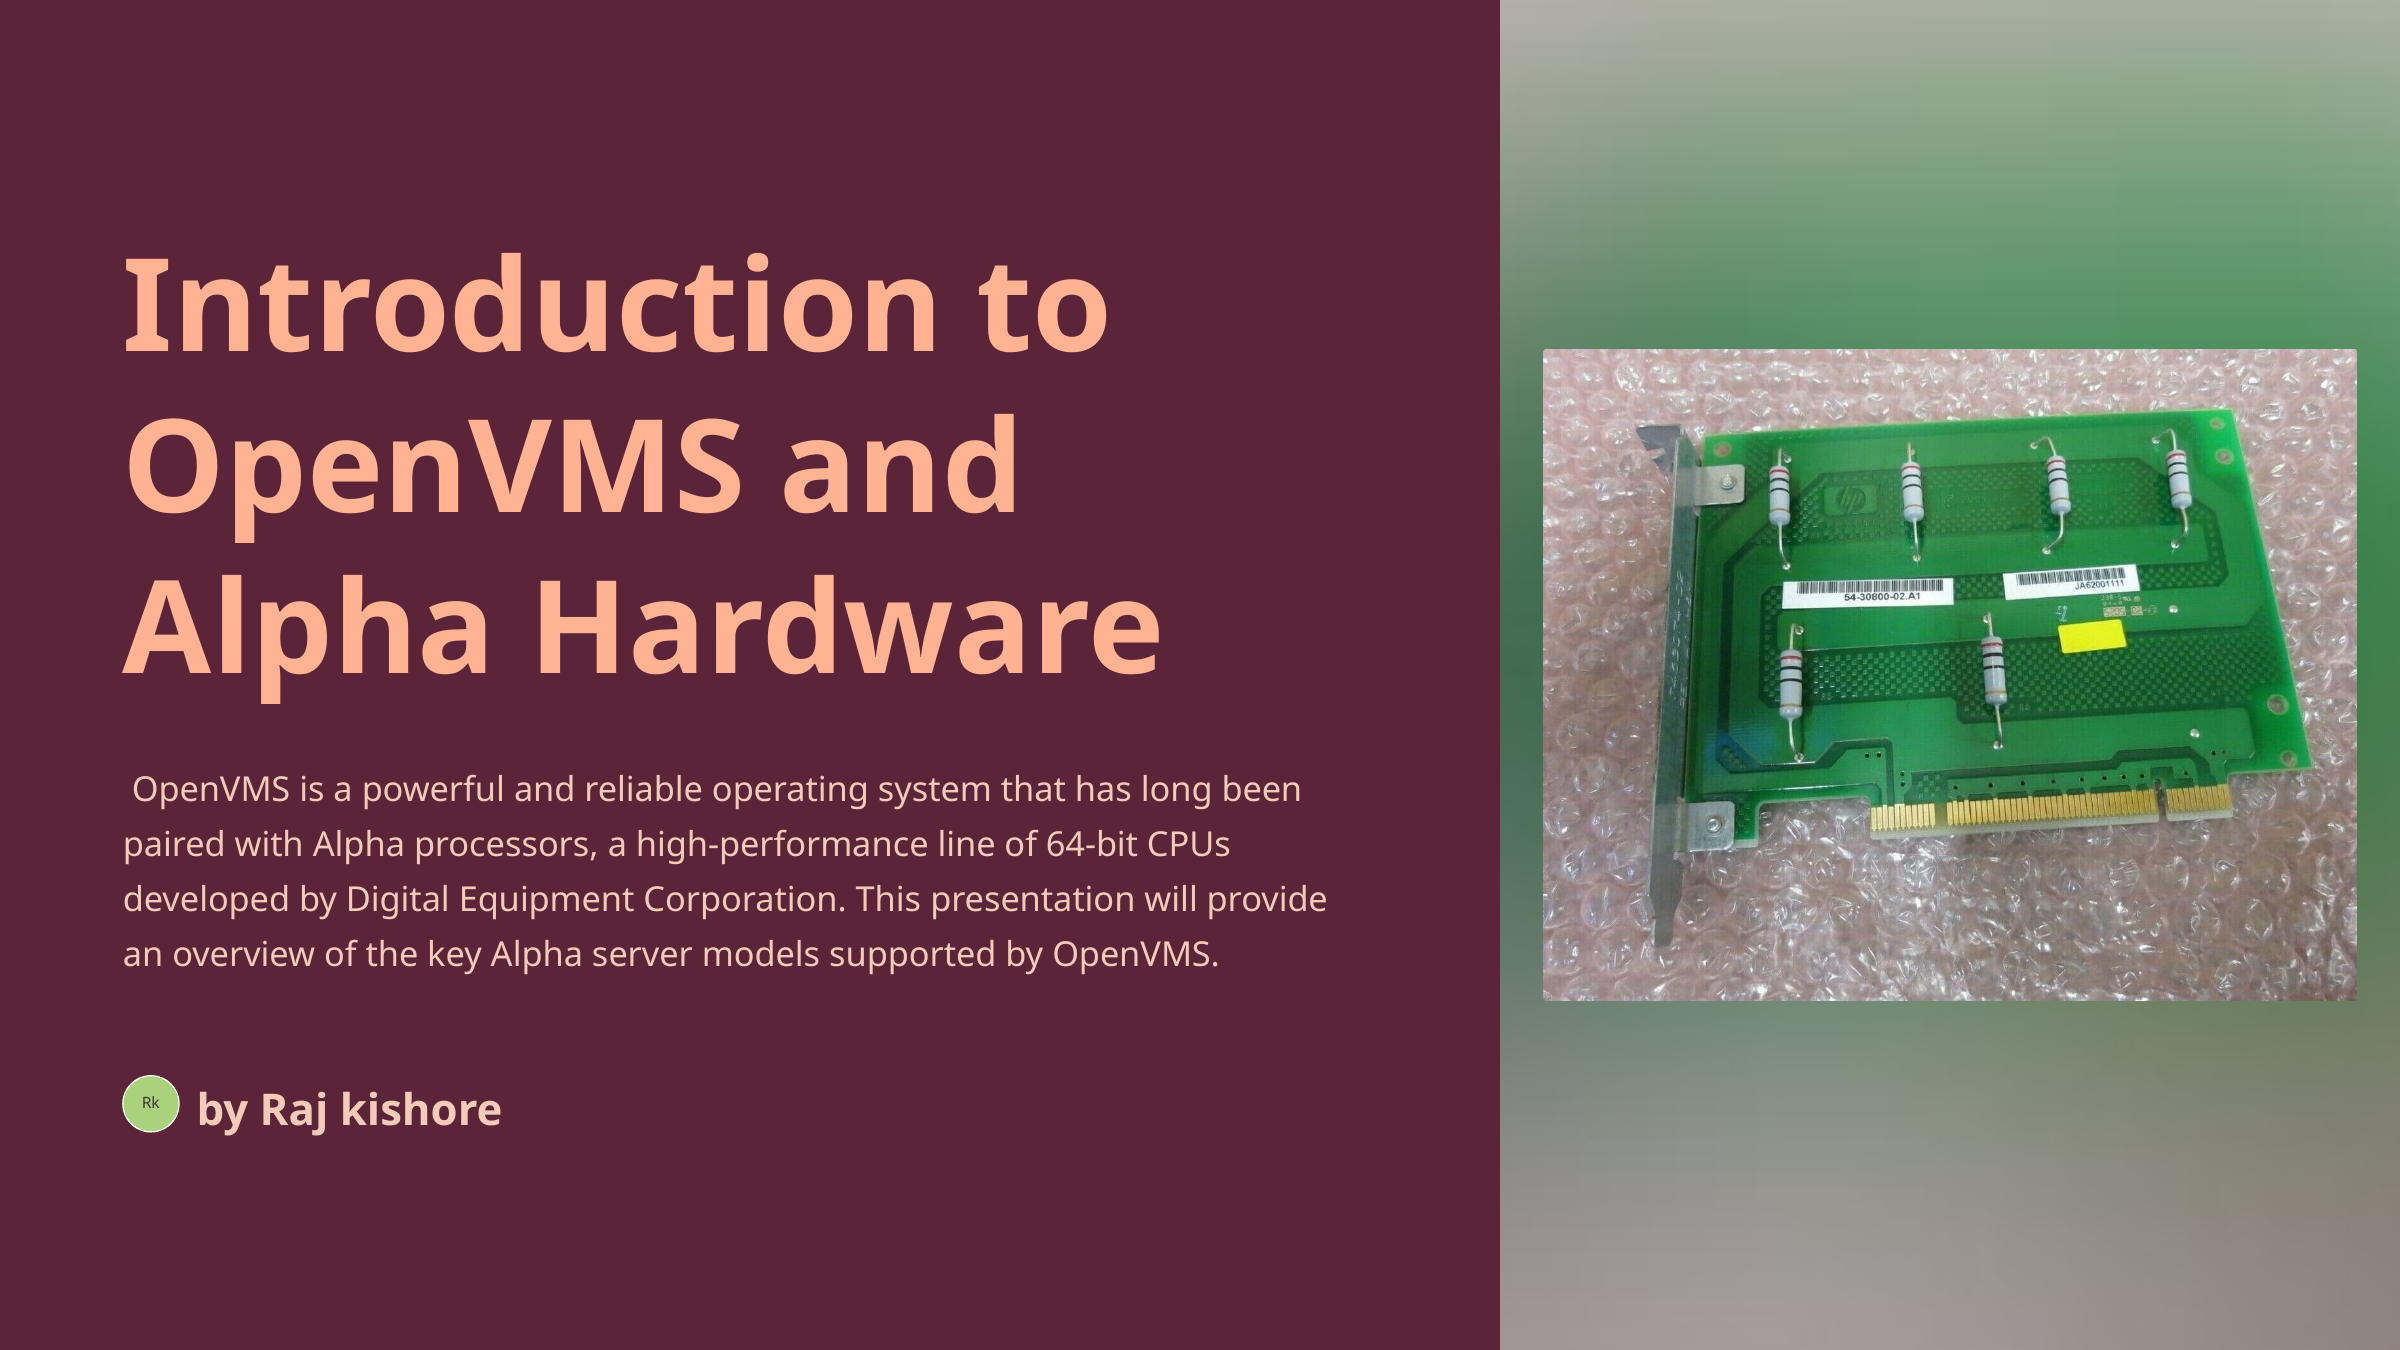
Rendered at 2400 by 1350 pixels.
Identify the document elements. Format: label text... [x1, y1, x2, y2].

text_box Introduction to OpenVMS and Alpha Hardware [122, 215, 1377, 700]
picture [1499, 0, 2400, 1350]
text_box by Raj kishore [196, 1073, 521, 1135]
text_box [122, 1075, 180, 1132]
text_box OpenVMS is a powerful and reliable operating system that has long been paired with Alpha processors, a high-performance line of 64-bit CPUs developed by Digital Equipment Corporation. This presentation will provide an overview of the key Alpha server models supported by OpenVMS. [122, 752, 1377, 1034]
text_box Rk [139, 1095, 163, 1112]
